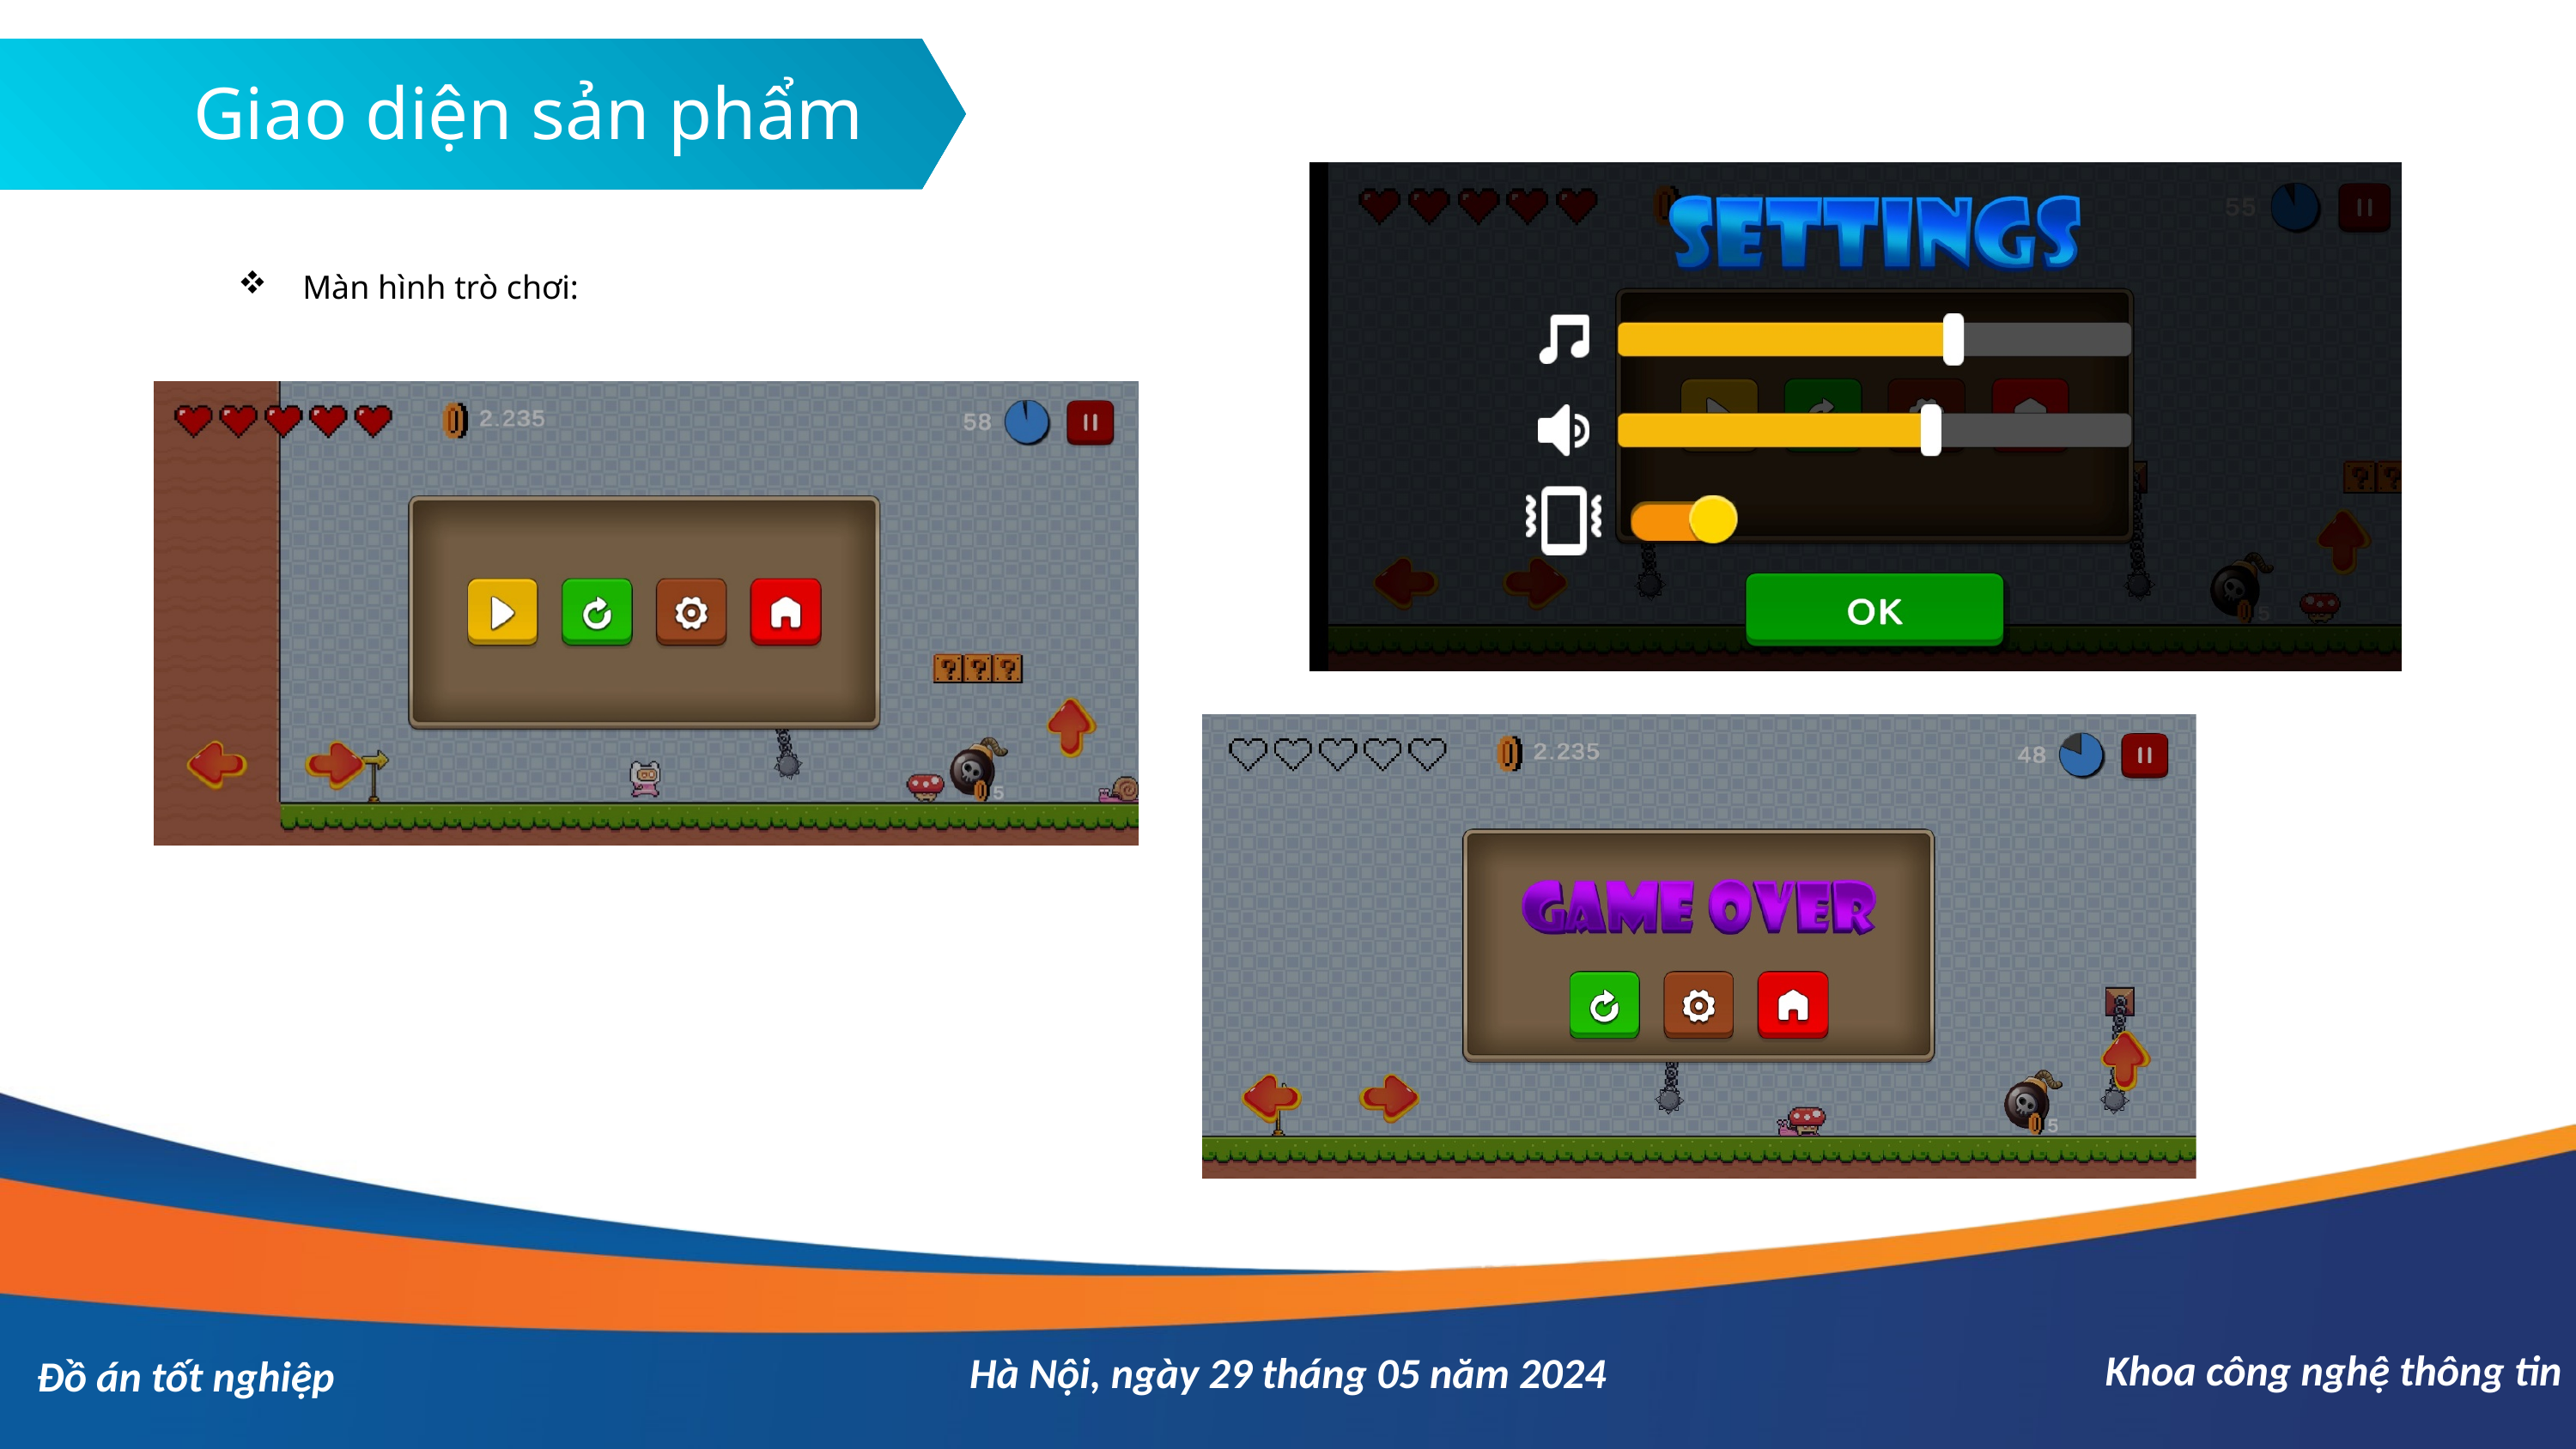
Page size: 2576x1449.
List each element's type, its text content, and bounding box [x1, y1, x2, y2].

text_box Màn hình trò chơi: [225, 240, 1304, 312]
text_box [0, 38, 967, 190]
picture [1309, 162, 2403, 672]
picture [0, 381, 2576, 1449]
